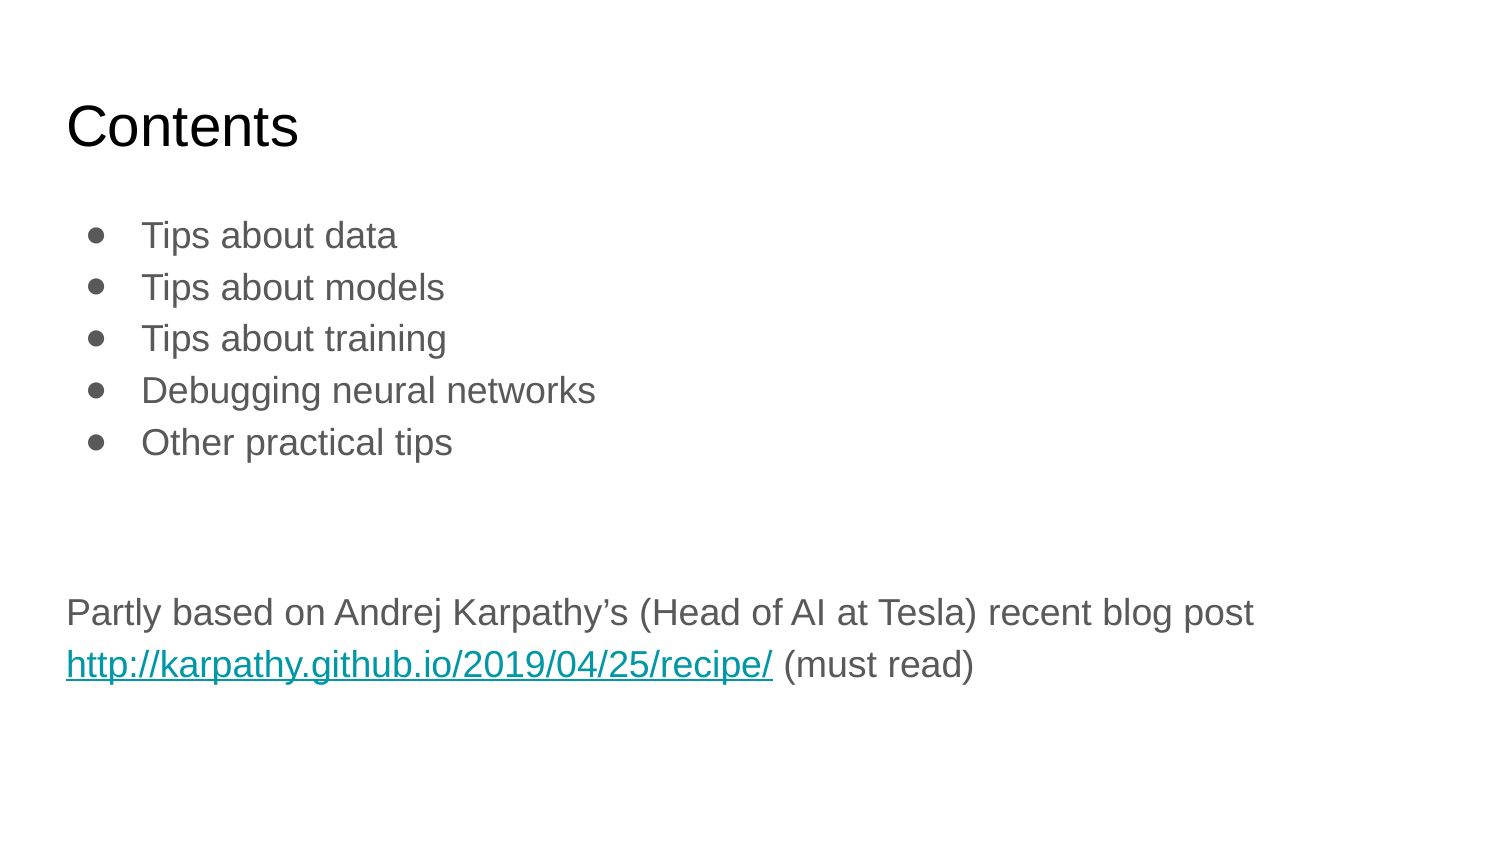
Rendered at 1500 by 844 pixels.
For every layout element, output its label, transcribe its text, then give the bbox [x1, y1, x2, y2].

list Tips about data Tips about models Tips about training Debugging neural networks Other practical tips Partly based on Andrej Karpathy’s (Head of AI at Tesla) recent blog post http://karpathy.github.io/2019/04/25/recipe/ (must read) [51, 189, 1449, 750]
title Contents [51, 72, 1449, 167]
